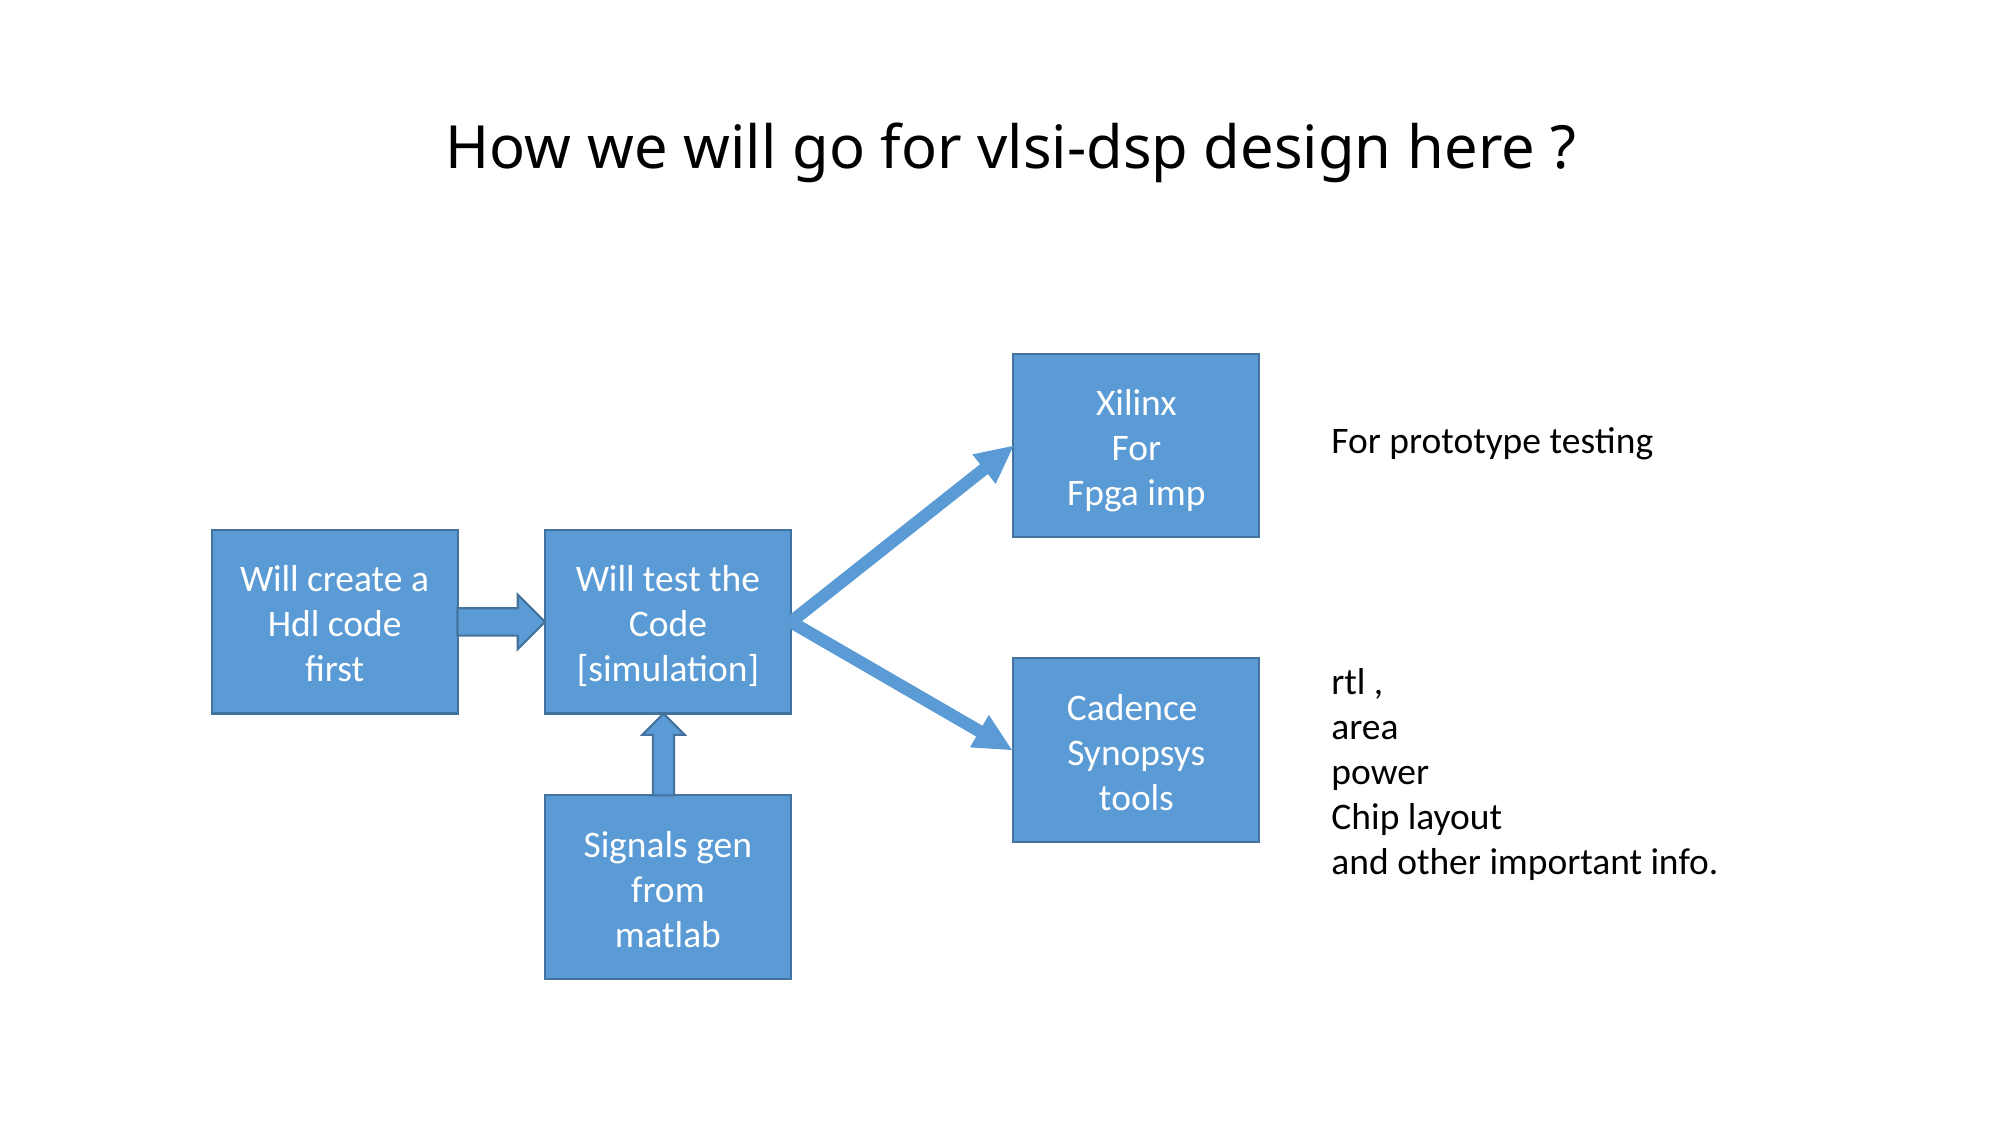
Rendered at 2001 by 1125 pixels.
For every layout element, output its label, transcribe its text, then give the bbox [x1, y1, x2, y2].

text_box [790, 445, 1014, 622]
text_box [639, 712, 688, 797]
text_box Will test the Code [simulation] [544, 529, 790, 715]
text_box Cadence Synopsys tools [1012, 657, 1260, 843]
text_box Will create a Hdl code first [211, 529, 459, 715]
text_box Xilinx For Fpga imp [1012, 353, 1260, 538]
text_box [790, 622, 1012, 750]
text_box [456, 592, 547, 652]
text_box rtl , area power Chip layout and other important info. [1316, 649, 1829, 934]
text_box Signals gen from matlab [544, 794, 792, 980]
text_box For prototype testing [1316, 409, 1829, 514]
title How we will go for vlsi-dsp design here ? [149, 108, 1875, 190]
